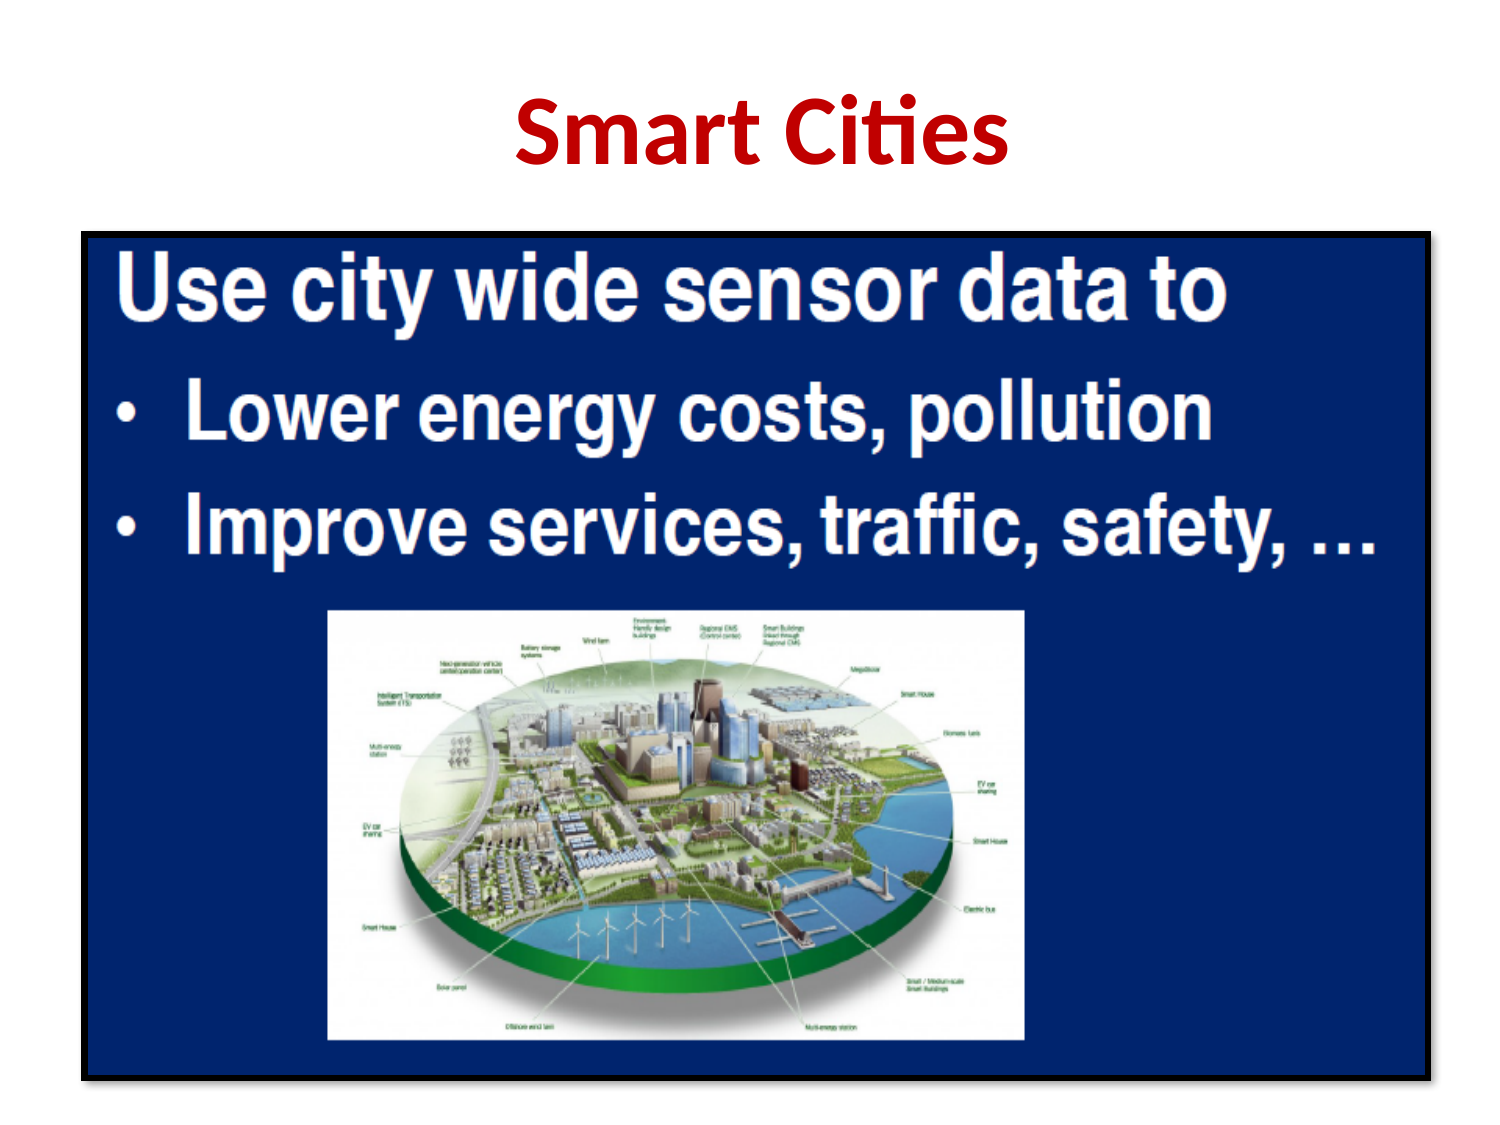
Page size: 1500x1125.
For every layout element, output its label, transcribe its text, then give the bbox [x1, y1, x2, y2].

title Smart Cities [87, 24, 1438, 225]
picture [87, 237, 1426, 1076]
